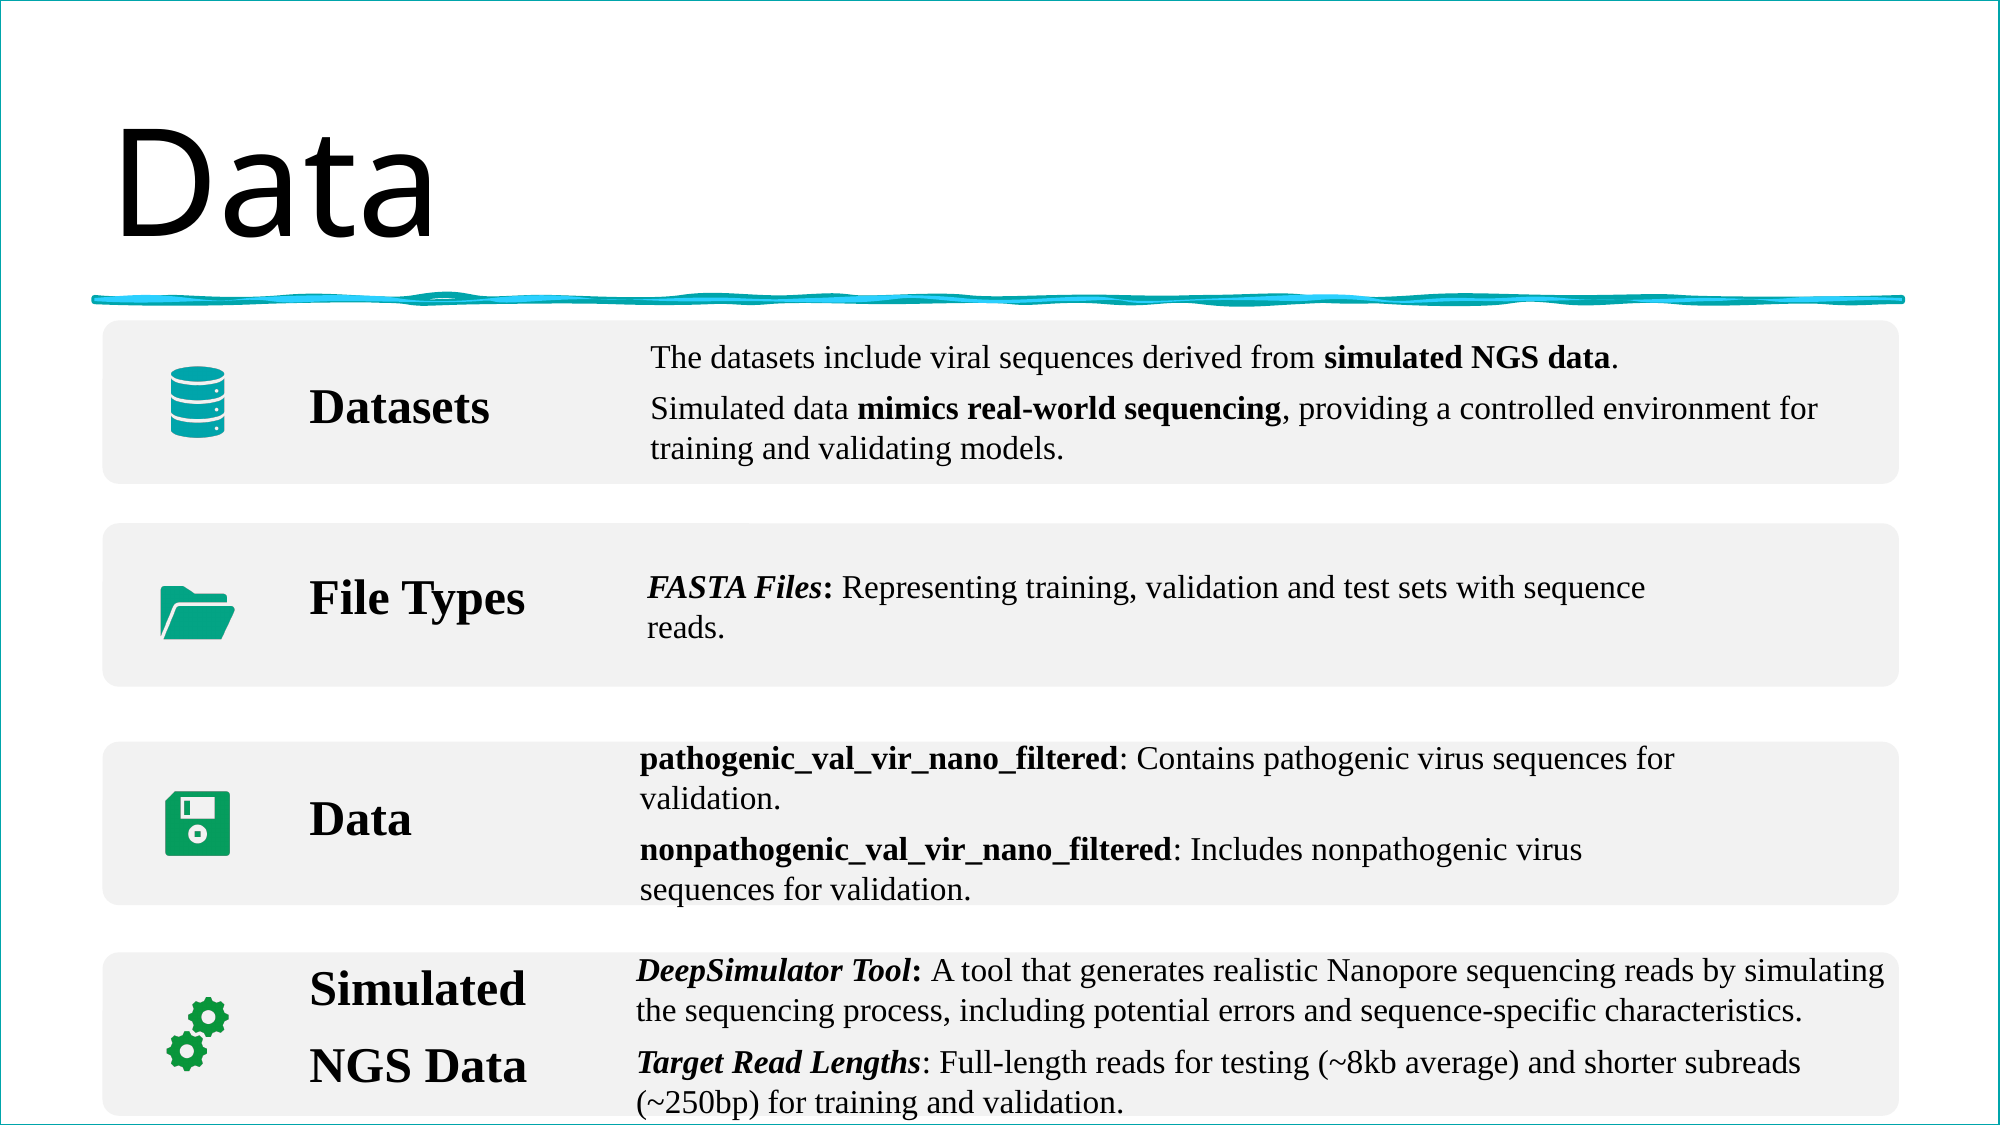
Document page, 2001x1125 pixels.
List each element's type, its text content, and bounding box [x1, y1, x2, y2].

picture [152, 357, 232, 447]
picture [152, 989, 232, 1079]
text_box [0, 0, 2000, 1125]
text_box [93, 293, 1904, 305]
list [232, 318, 2000, 1123]
title Data [94, 39, 1902, 275]
picture [152, 567, 232, 658]
picture [152, 778, 232, 869]
